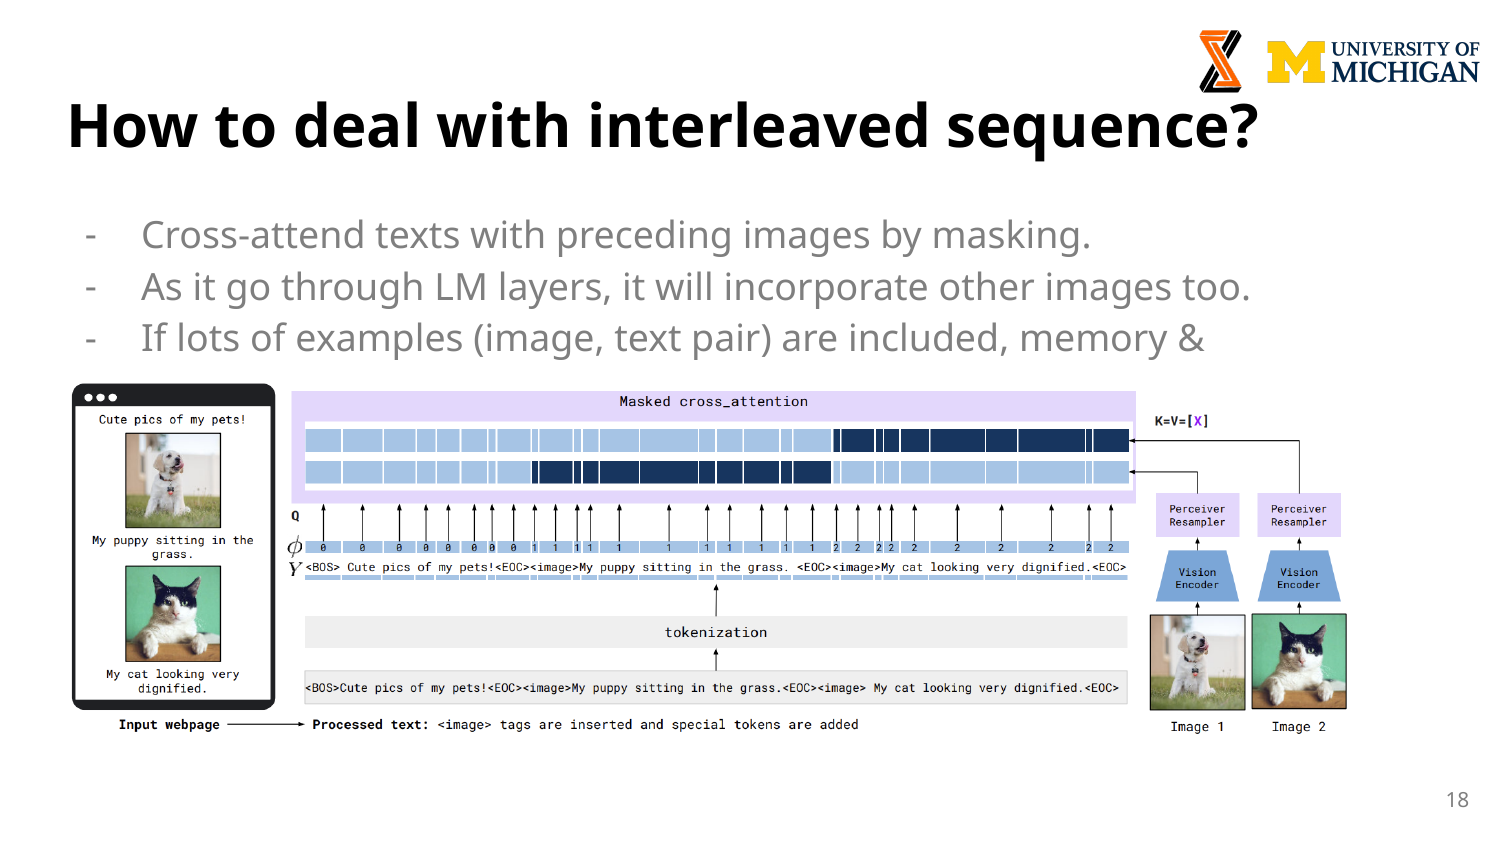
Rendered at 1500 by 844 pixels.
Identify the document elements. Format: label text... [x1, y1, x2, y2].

picture [1264, 0, 1484, 124]
slide_number ‹#› [1394, 769, 1484, 834]
list Cross-attend texts with preceding images by masking. As it go through LM layers, it will incorporate other images too. If lots of examples (image, text pair) are included, memory & computation heavy [51, 189, 1449, 750]
picture [50, 368, 1359, 750]
title How to deal with interleaved sequence? [51, 72, 1449, 176]
picture [1188, 29, 1253, 72]
